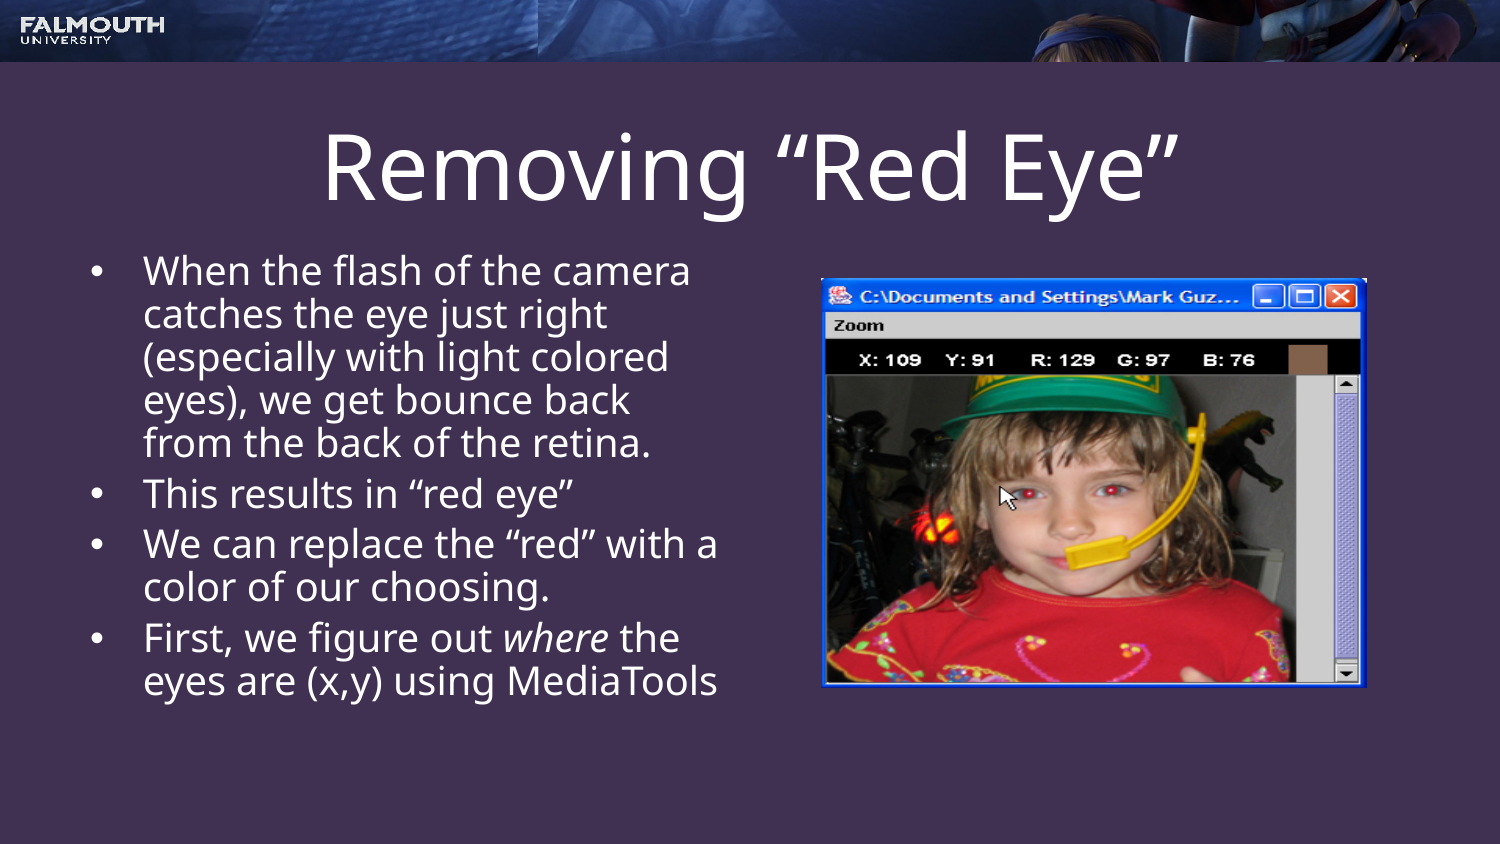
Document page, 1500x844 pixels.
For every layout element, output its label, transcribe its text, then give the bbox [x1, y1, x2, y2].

picture [0, 0, 1500, 62]
list When the flash of the camera catches the eye just right (especially with light colored eyes), we get bounce back from the back of the retina. This results in “red eye” We can replace the “red” with a color of our choosing. First, we figure out where the eyes are (x,y) using MediaTools [75, 243, 738, 722]
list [820, 278, 1367, 688]
title Removing “Red Eye” [75, 93, 1425, 235]
